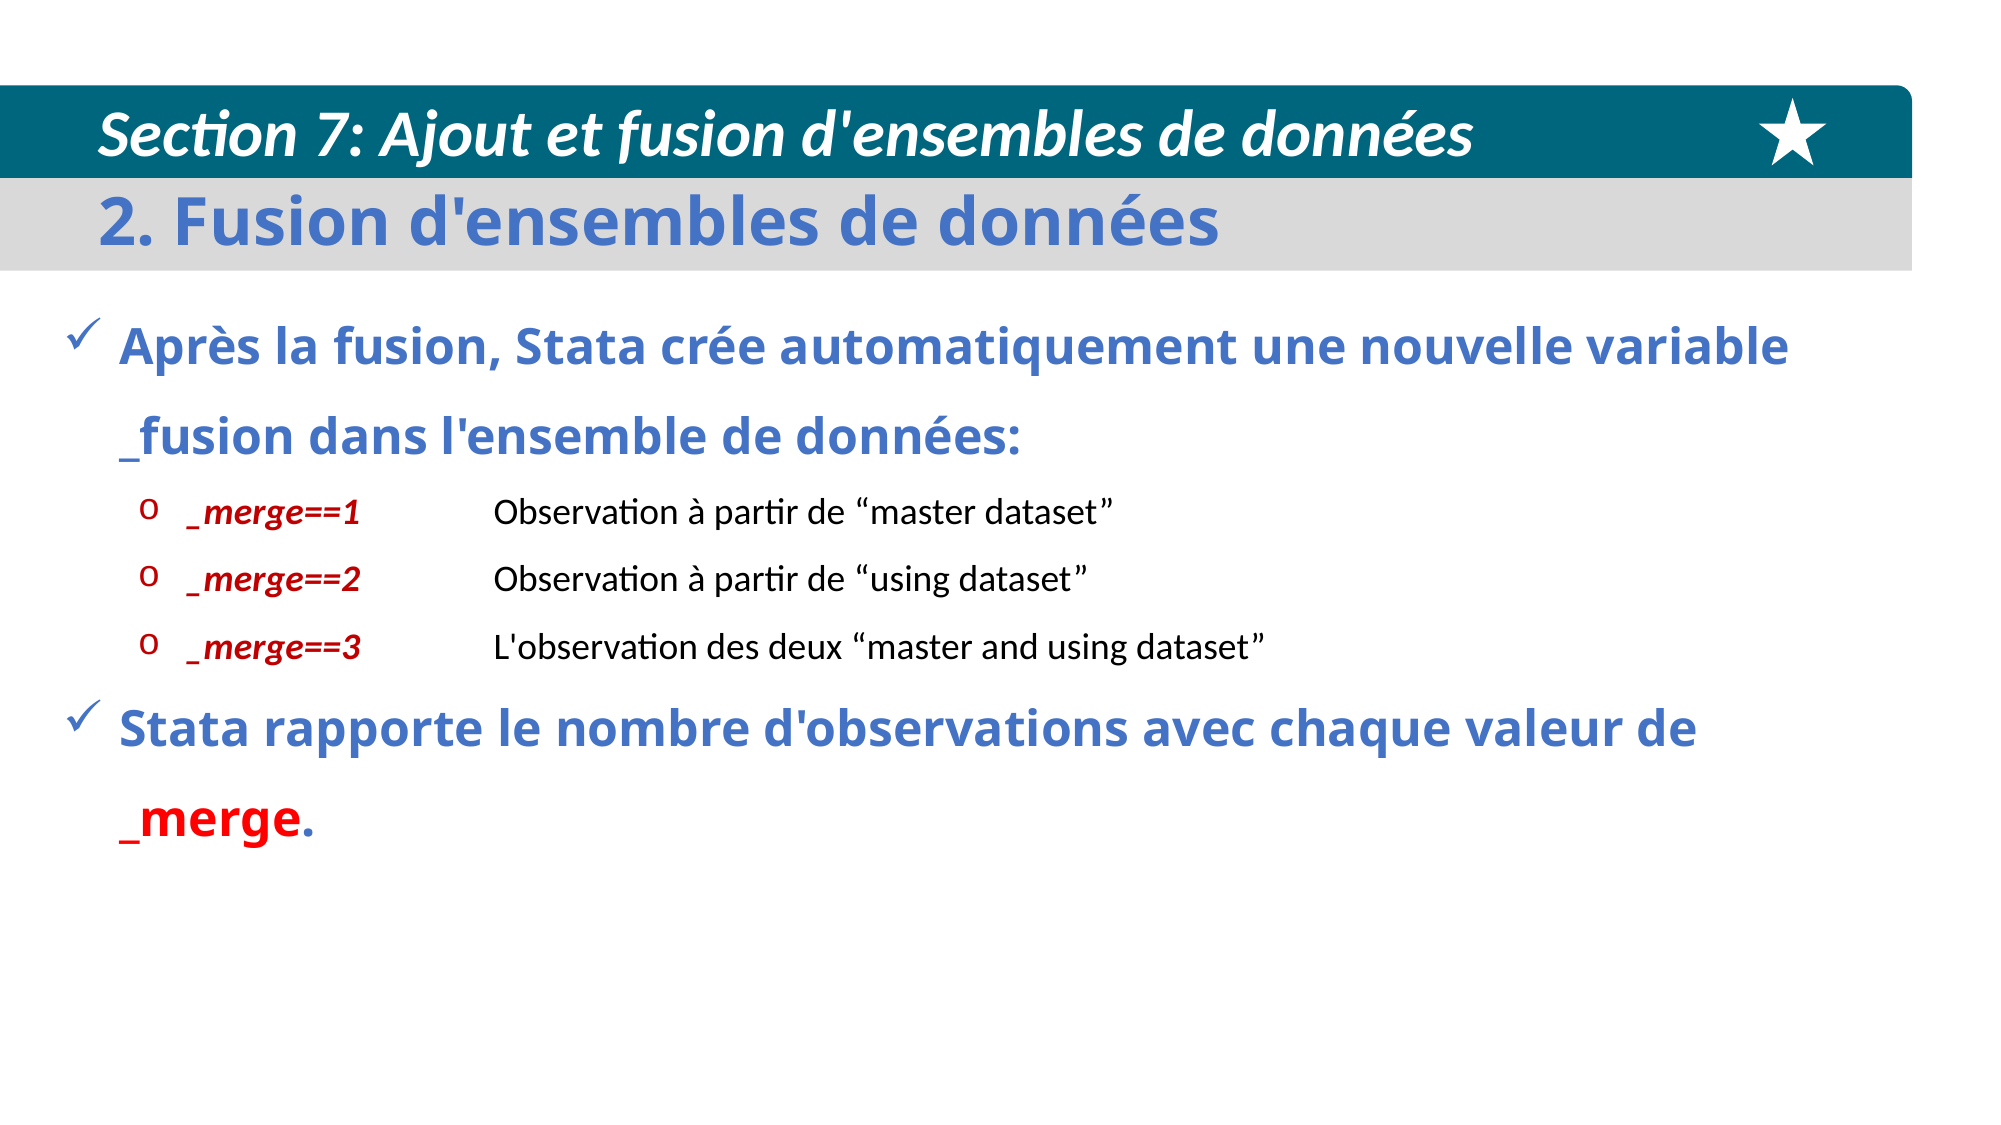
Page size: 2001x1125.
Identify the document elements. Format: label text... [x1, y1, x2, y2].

text_box 2. Fusion d'ensembles de données [83, 179, 1725, 267]
text_box Après la fusion, Stata crée automatiquement une nouvelle variable _fusion dans l'ensemble de données: _merge==1 Observation à partir de “master dataset” _merge==2 Observation à partir de “using dataset” _merge==3 L'observation des deux “master and using dataset” Stata rapporte le nombre d'observations avec chaque valeur de _merge. [48, 276, 1827, 854]
text_box Section 7: Ajout et fusion d'ensembles de données [83, 82, 1775, 177]
text_box [0, 84, 1913, 179]
text_box [0, 179, 1913, 271]
text_box [1757, 96, 1828, 167]
